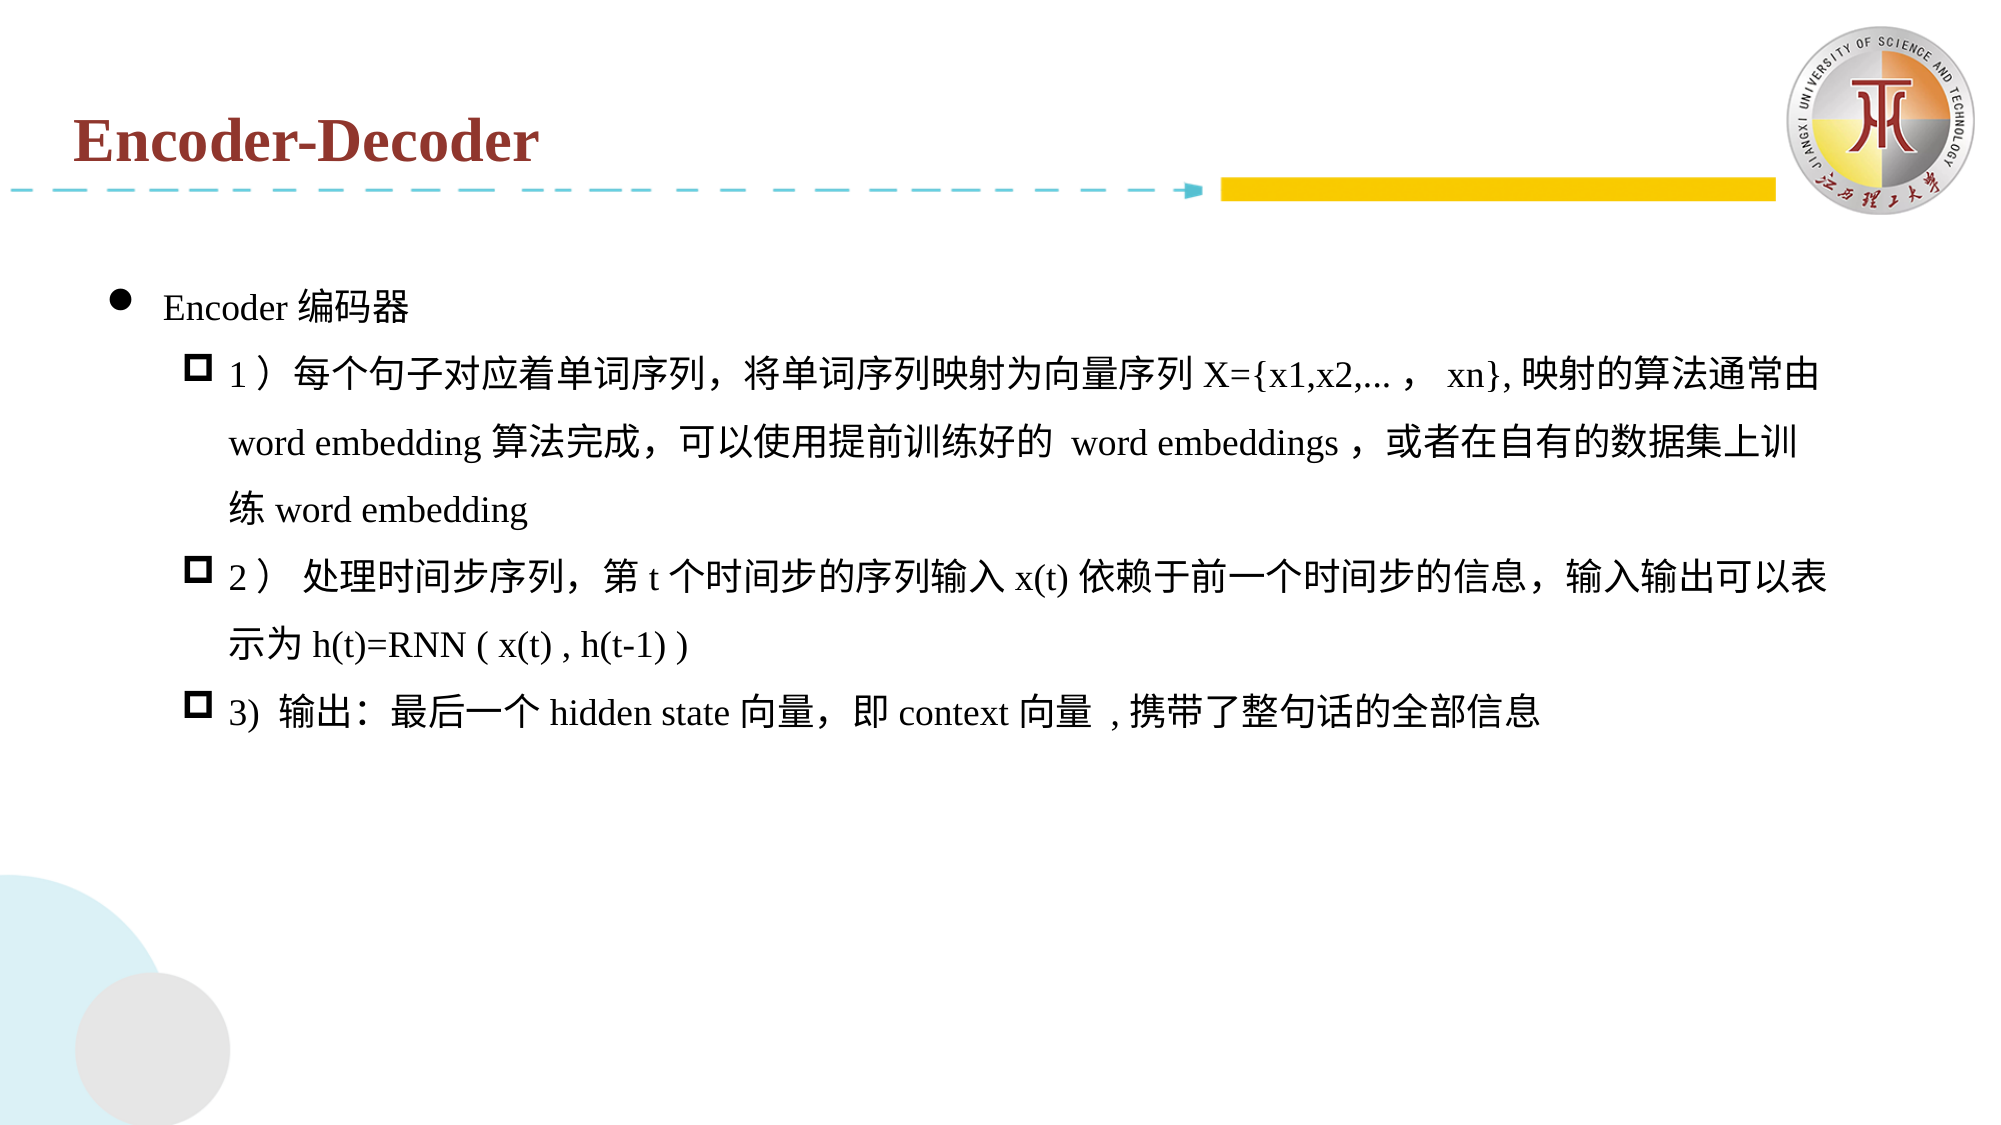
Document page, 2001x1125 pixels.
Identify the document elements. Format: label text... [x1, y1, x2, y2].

text_box Encoder编码器 1）每个句子对应着单词序列，将单词序列映射为向量序列X={x1,x2,...，xn},映射的算法通常由word embedding算法完成，可以使用提前训练好的 word embeddings，或者在自有的数据集上训练word embedding 2） 处理时间步序列，第t个时间步的序列输入x(t)依赖于前一个时间步的信息，输入输出可以表示为h(t)=RNN ( x(t) , h(t-1) ) 3) 输出：最后一个hidden state向量，即context向量 ,携带了整句话的全部信息 [91, 252, 1850, 740]
text_box Encoder-Decoder [59, 91, 678, 182]
picture [0, 0, 2001, 1125]
